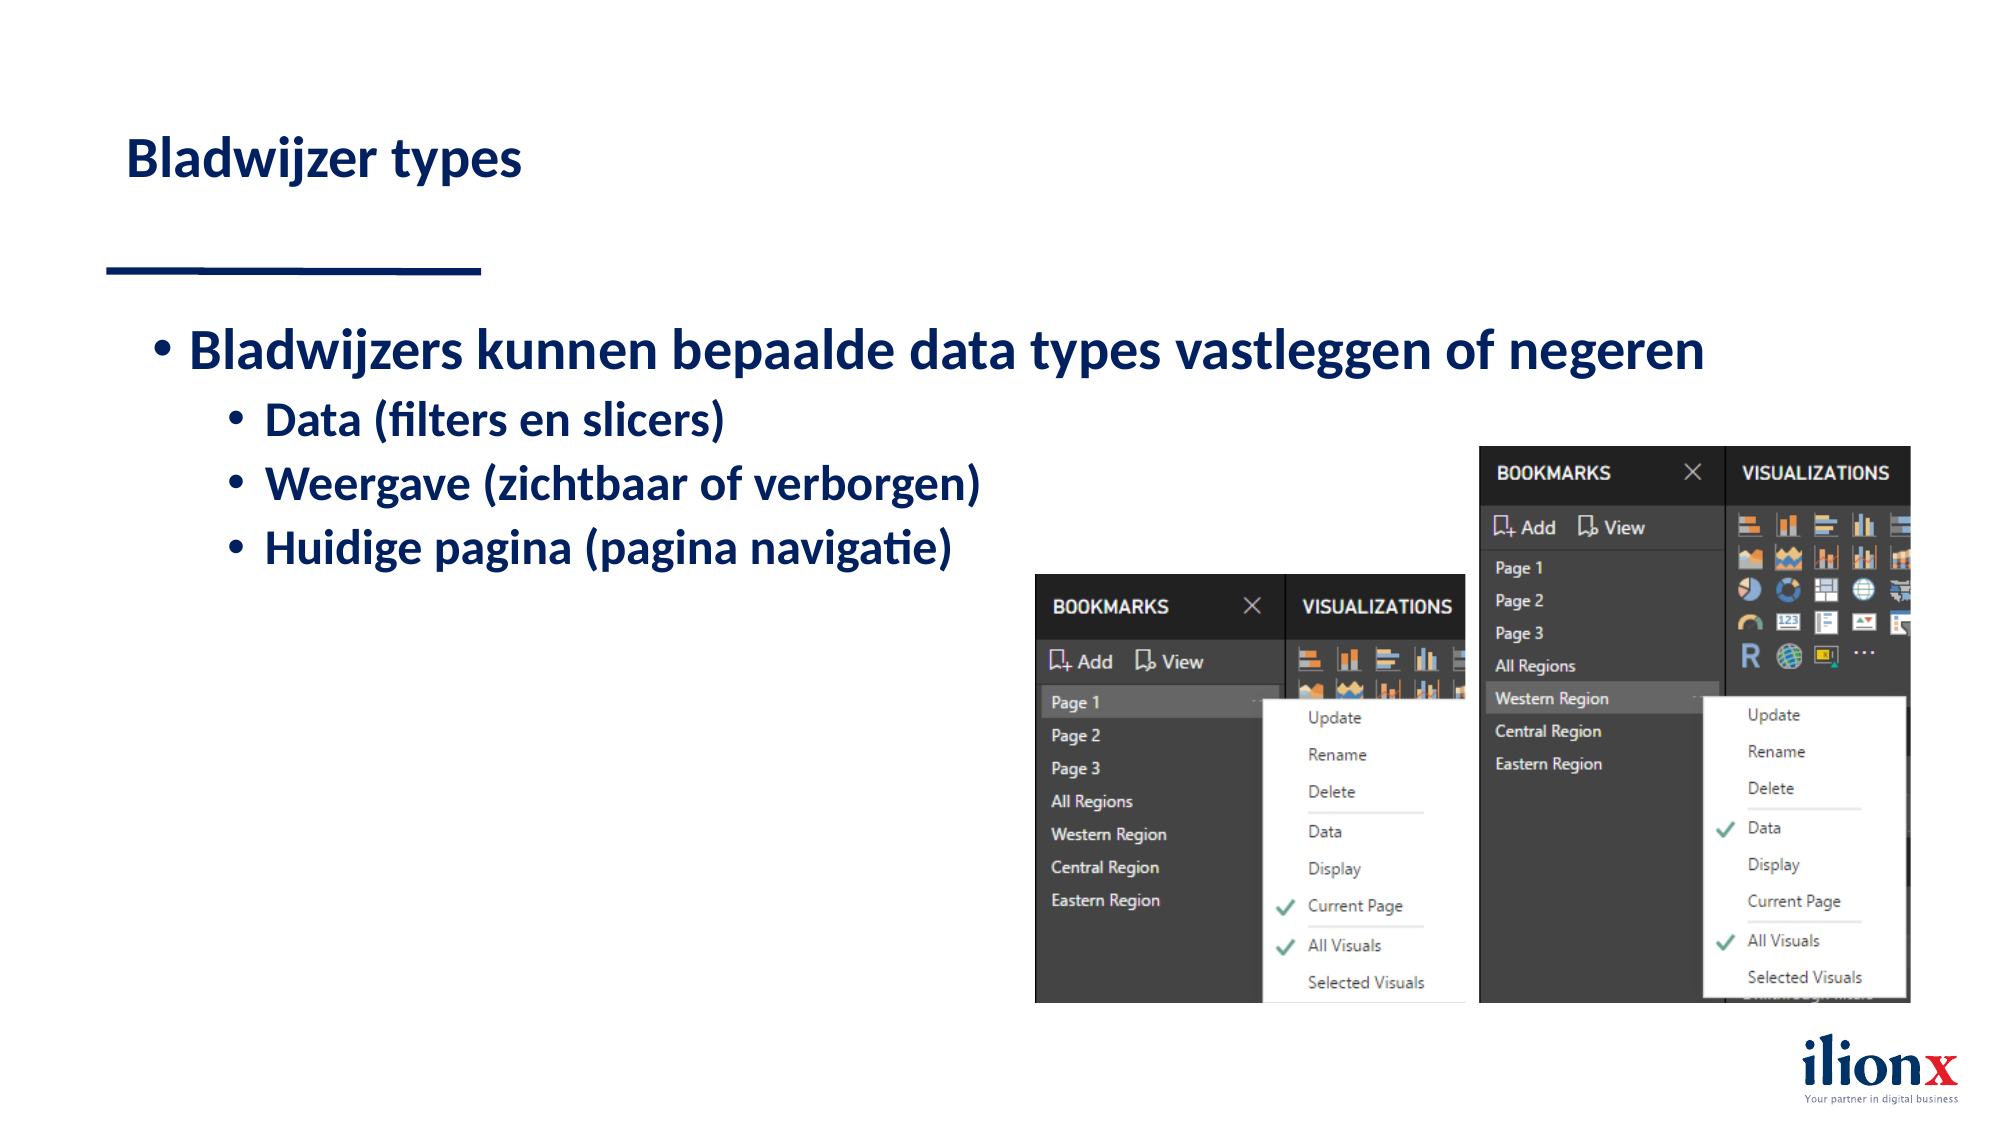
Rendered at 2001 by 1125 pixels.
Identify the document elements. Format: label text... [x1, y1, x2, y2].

text_box [830, 0, 2000, 1013]
picture [1478, 446, 1911, 1003]
title Bladwijzer types [111, 49, 1837, 267]
text_box Bladwijzers kunnen bepaalde data types vastleggen of negeren Data (filters en slicers) Weergave (zichtbaar of verborgen) Huidige pagina (pagina navigatie) [137, 312, 1863, 869]
picture [1035, 574, 1466, 1003]
